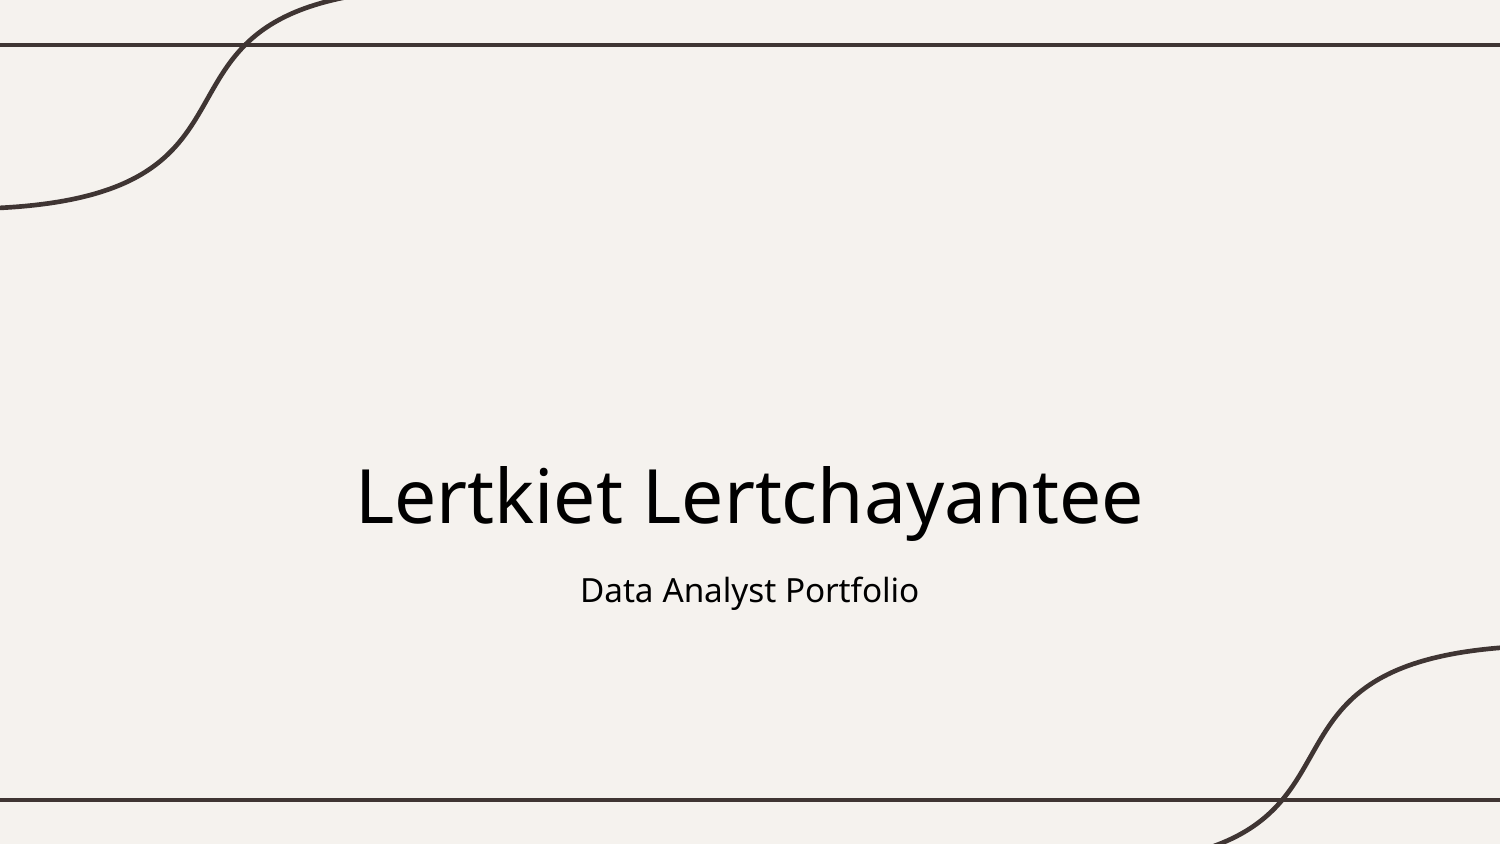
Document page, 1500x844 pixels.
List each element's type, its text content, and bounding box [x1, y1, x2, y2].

title Lertkiet Lertchayantee [170, 217, 1330, 553]
subtitle Data Analyst Portfolio [170, 553, 1330, 627]
